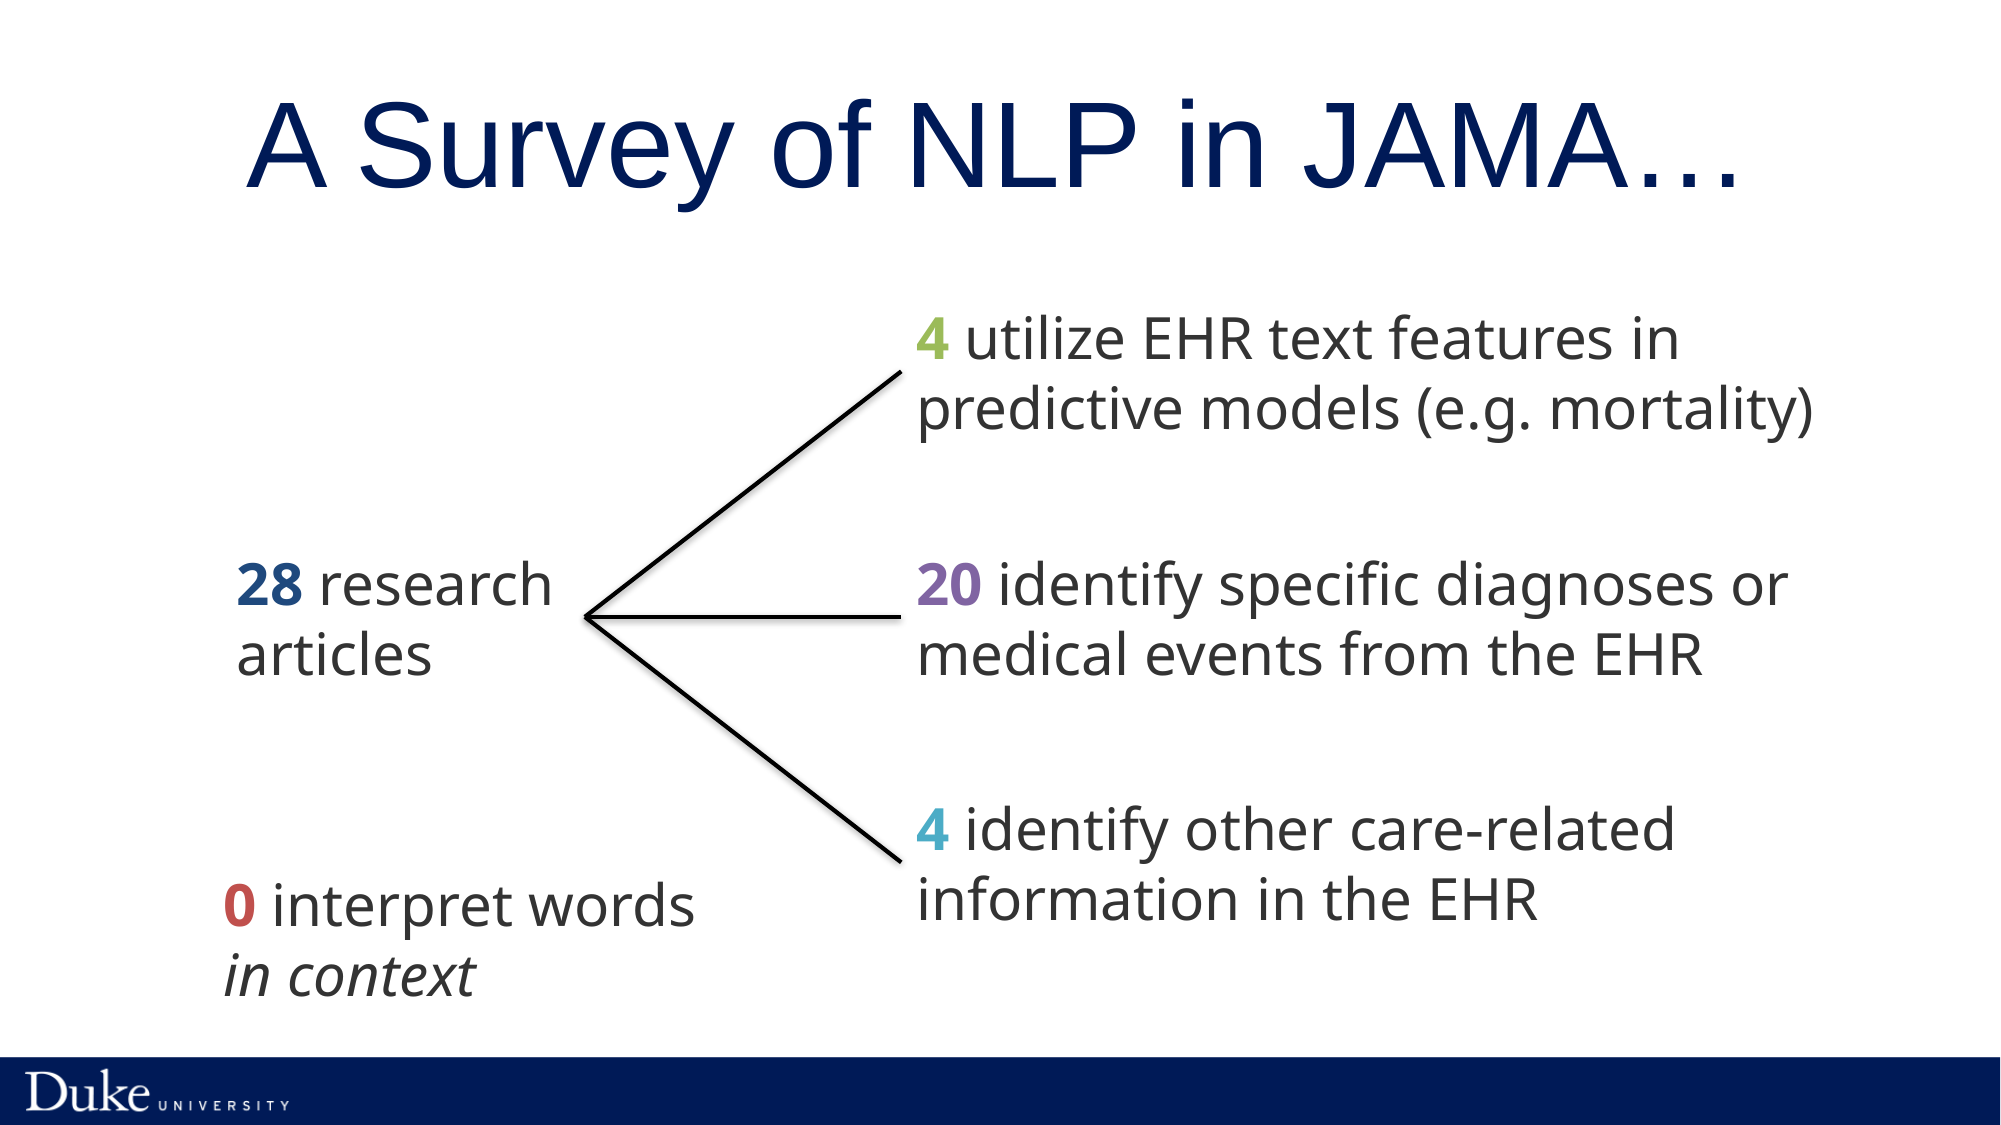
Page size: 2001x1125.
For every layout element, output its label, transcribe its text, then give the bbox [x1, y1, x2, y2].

text_box 4 utilize EHR text features in predictive models (e.g. mortality) [901, 293, 1831, 449]
text_box 28 research articles [222, 539, 577, 695]
text_box 0 interpret words in context [208, 860, 727, 1016]
title A Survey of NLP in JAMA… [99, 45, 1900, 233]
picture [0, 0, 2001, 1125]
text_box 20 identify specific diagnoses or medical events from the EHR [906, 539, 1809, 695]
text_box 4 identify other care-related information in the EHR [901, 785, 1735, 940]
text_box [582, 617, 902, 864]
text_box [582, 372, 902, 617]
